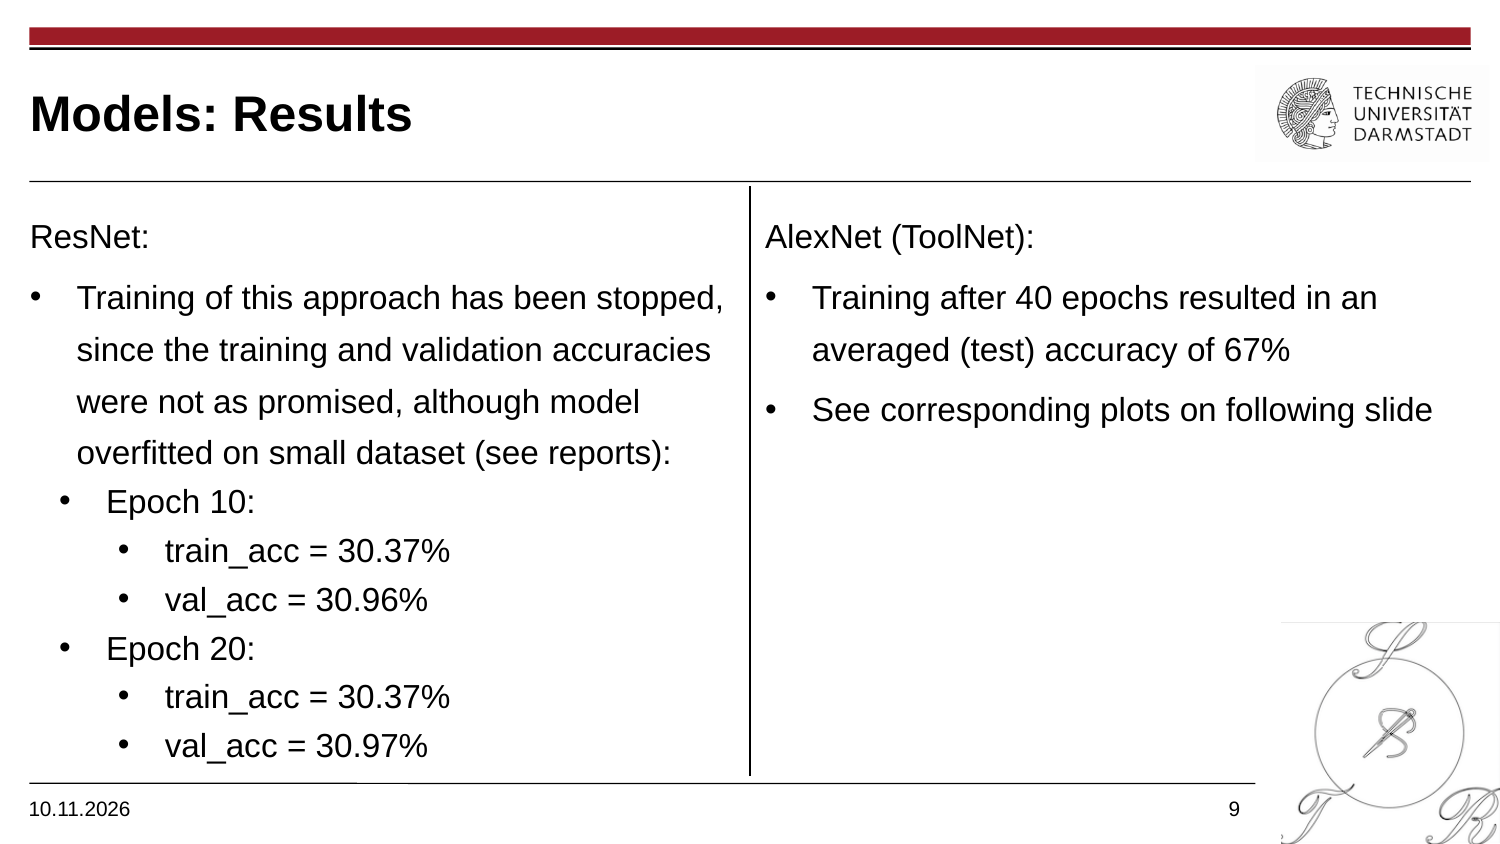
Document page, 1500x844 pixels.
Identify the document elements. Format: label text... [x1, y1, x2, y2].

picture [1281, 620, 1500, 844]
list AlexNet (ToolNet): Training after 40 epochs resulted in an averaged (test) accuracy of 67% See corresponding plots on following slide [765, 195, 1471, 756]
title Models: Results [29, 60, 1149, 164]
picture [1255, 65, 1490, 162]
list ResNet: Training of this approach has been stopped, since the training and validation accuracies were not as promised, although model overfitted on small dataset (see reports): Epoch 10: train_acc = 30.37% val_acc = 30.96% Epoch 20: train_acc = 30.37% val_acc = 30.97% [29, 195, 745, 756]
